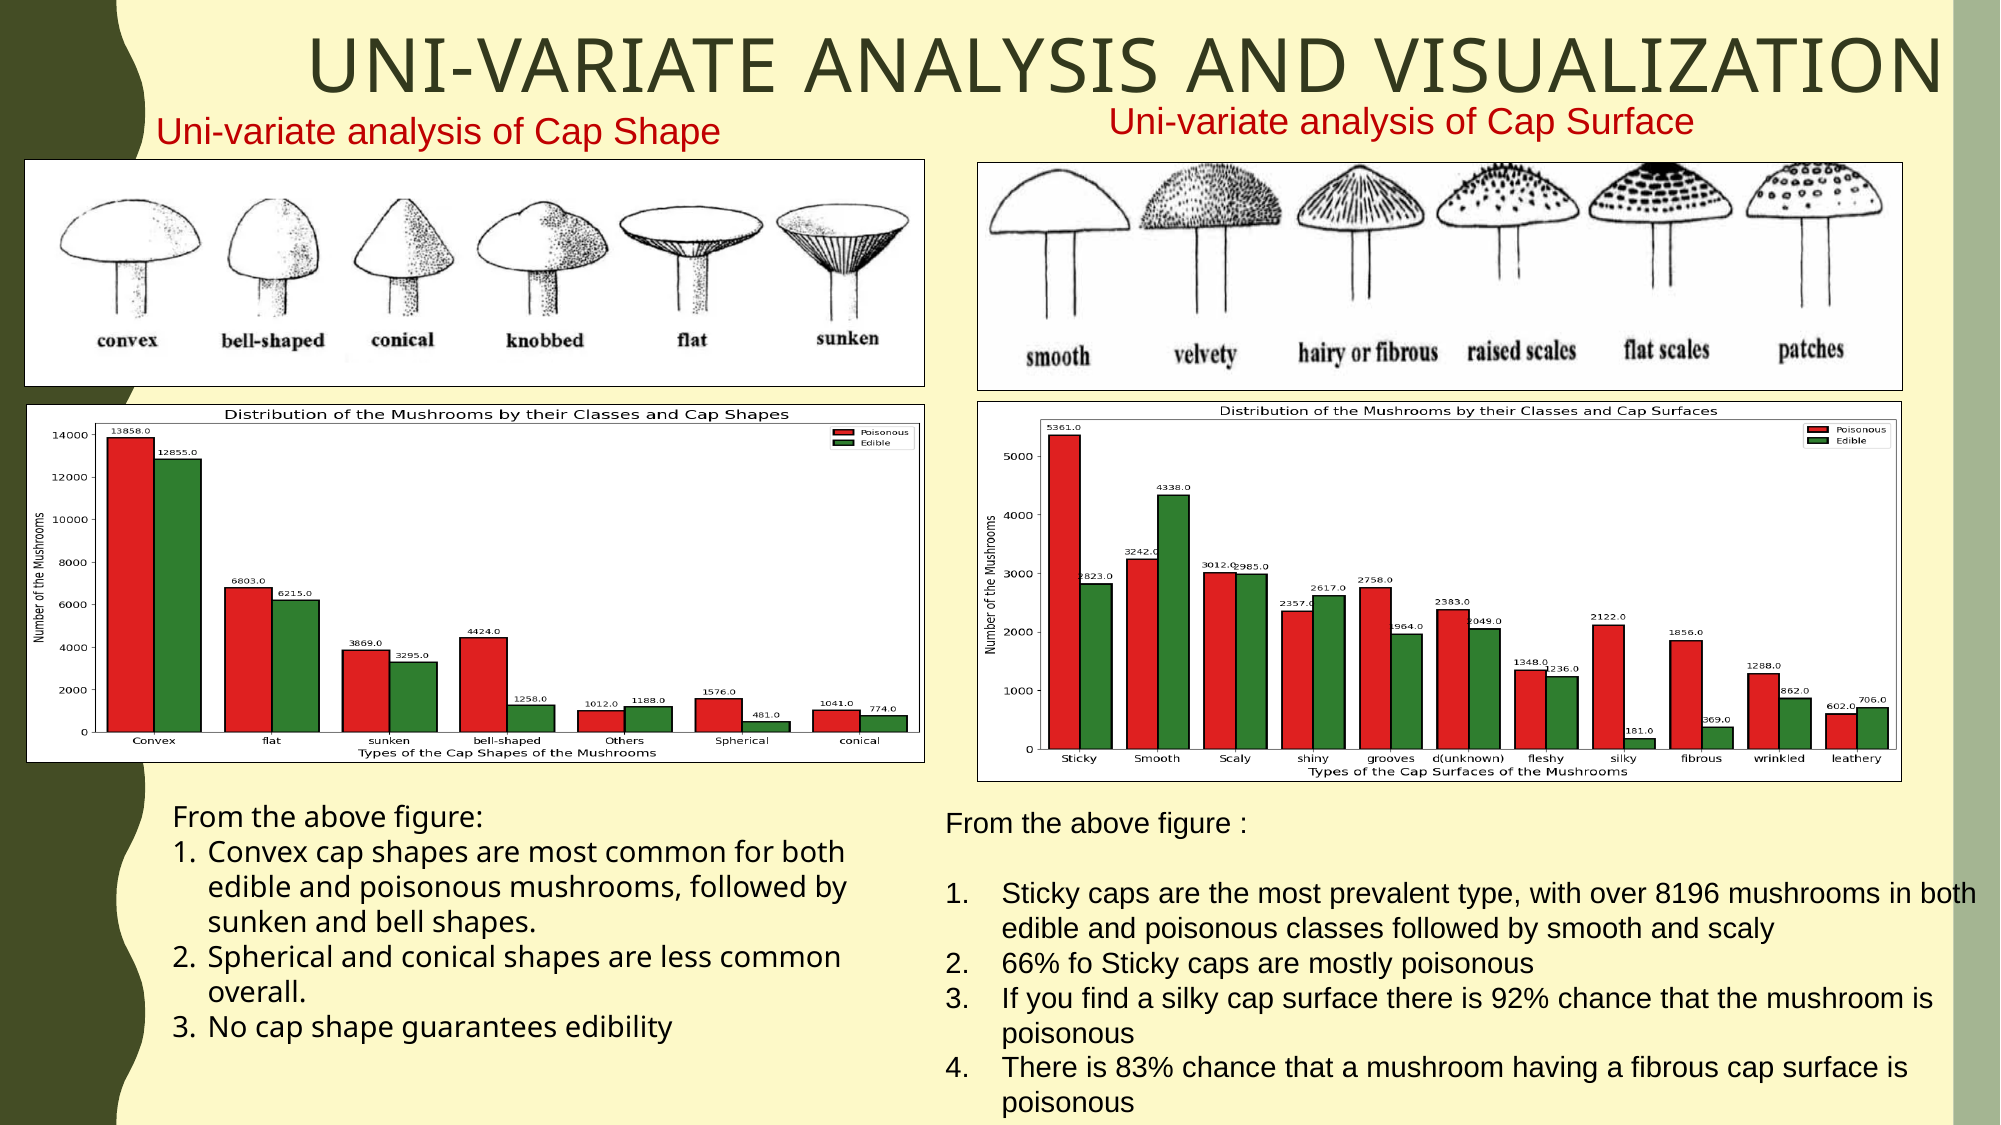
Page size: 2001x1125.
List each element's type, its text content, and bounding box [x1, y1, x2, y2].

picture [977, 162, 1903, 391]
text_box From the above figure : Sticky caps are the most prevalent type, with over 8196 mushrooms in both edible and poisonous classes followed by smooth and scaly 66% fo Sticky caps are mostly poisonous If you find a silky cap surface there is 92% chance that the mushroom is poisonous There is 83% chance that a mushroom having a fibrous cap surface is poisonous [930, 796, 2000, 1125]
picture [25, 404, 926, 763]
text_box From the above figure: Convex cap shapes are most common for both edible and poisonous mushrooms, followed by sunken and bell shapes. Spherical and conical shapes are less common overall. No cap shape guarantees edibility [157, 791, 920, 1051]
text_box Uni-variate analysis of Cap Surface [1093, 89, 1711, 150]
text_box Uni-variate analysis of Cap Shape [141, 99, 737, 157]
picture [24, 158, 926, 388]
title UNI-VARIATE ANALYSIS AND VISUALIZATION [249, 0, 2000, 206]
picture [977, 401, 1902, 782]
